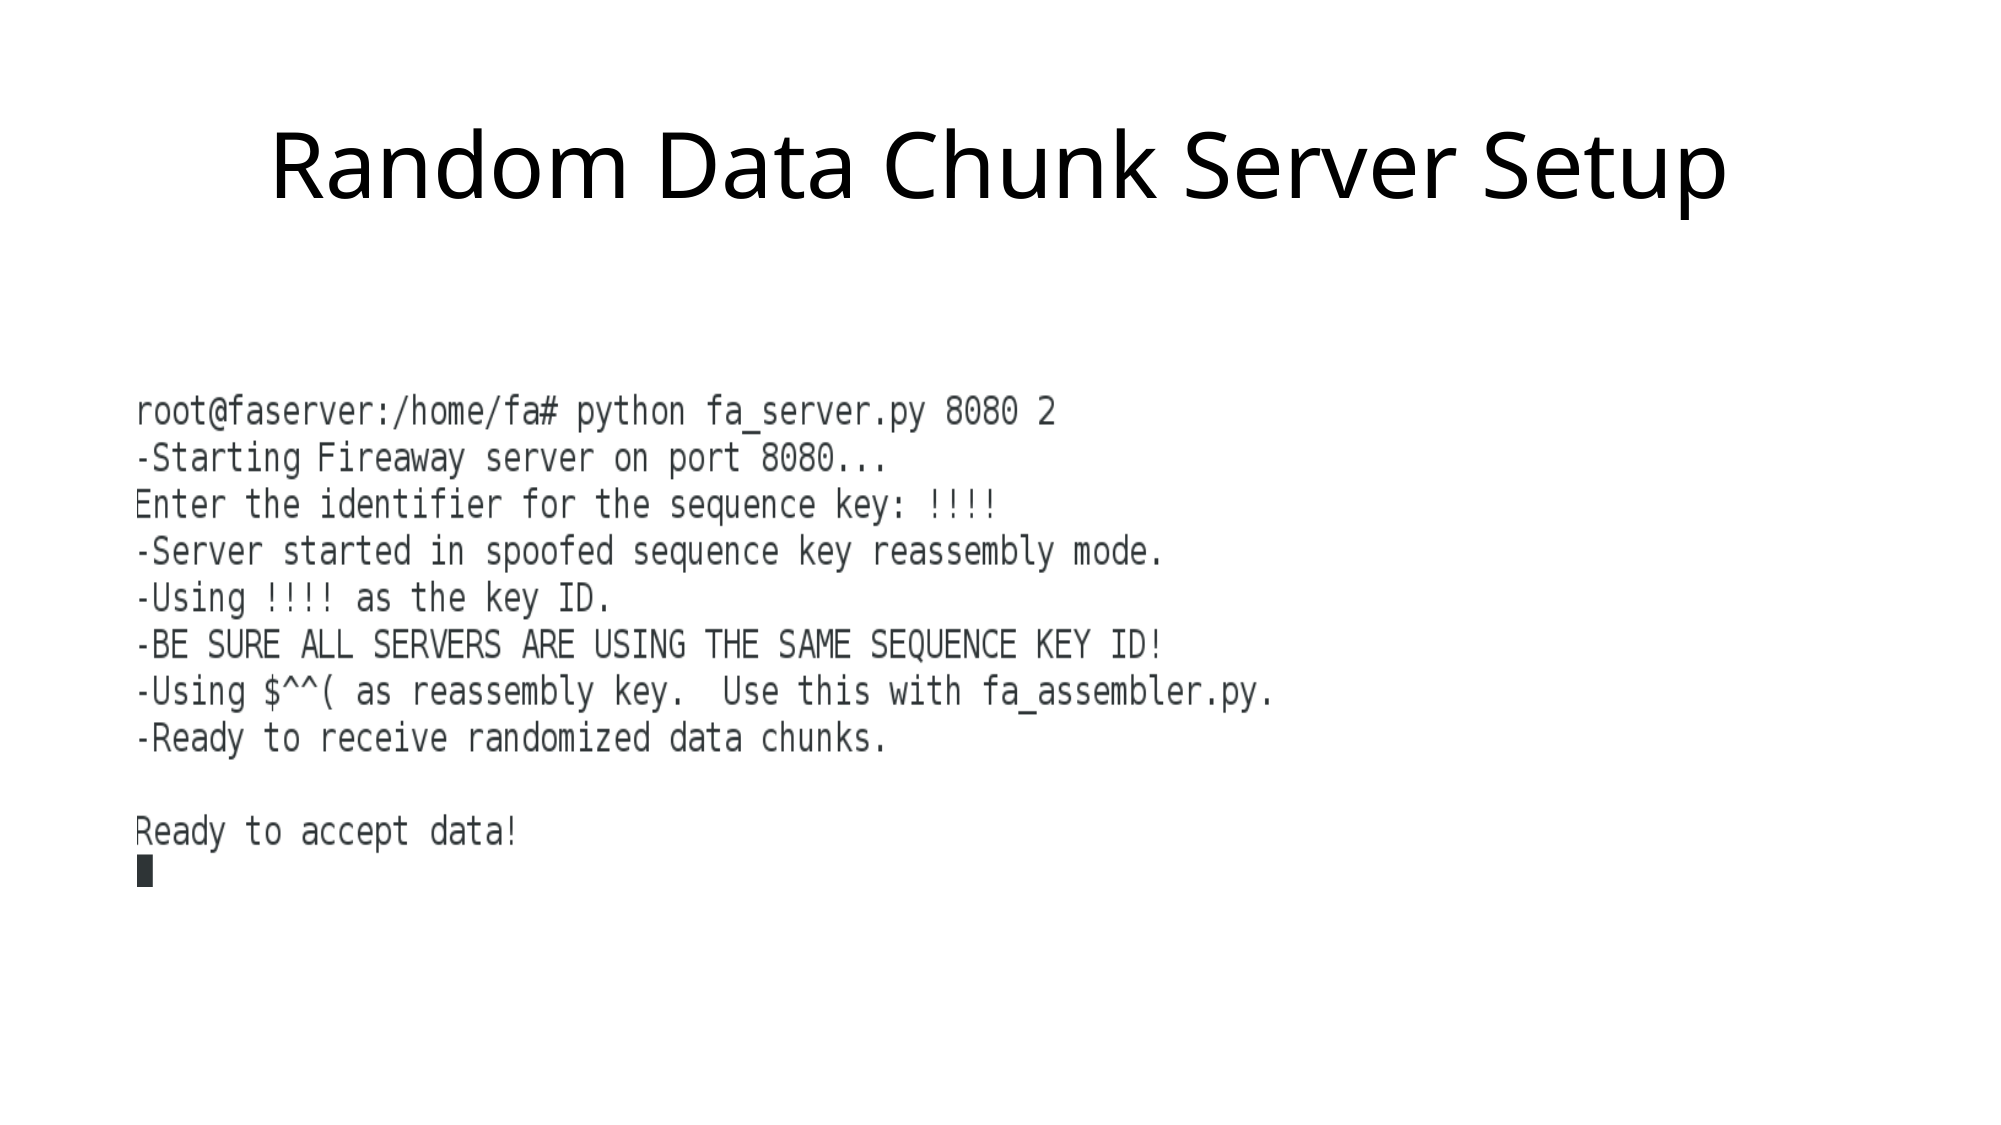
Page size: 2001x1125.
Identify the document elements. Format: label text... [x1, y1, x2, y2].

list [137, 391, 1863, 887]
title Random Data Chunk Server Setup [137, 59, 1863, 278]
